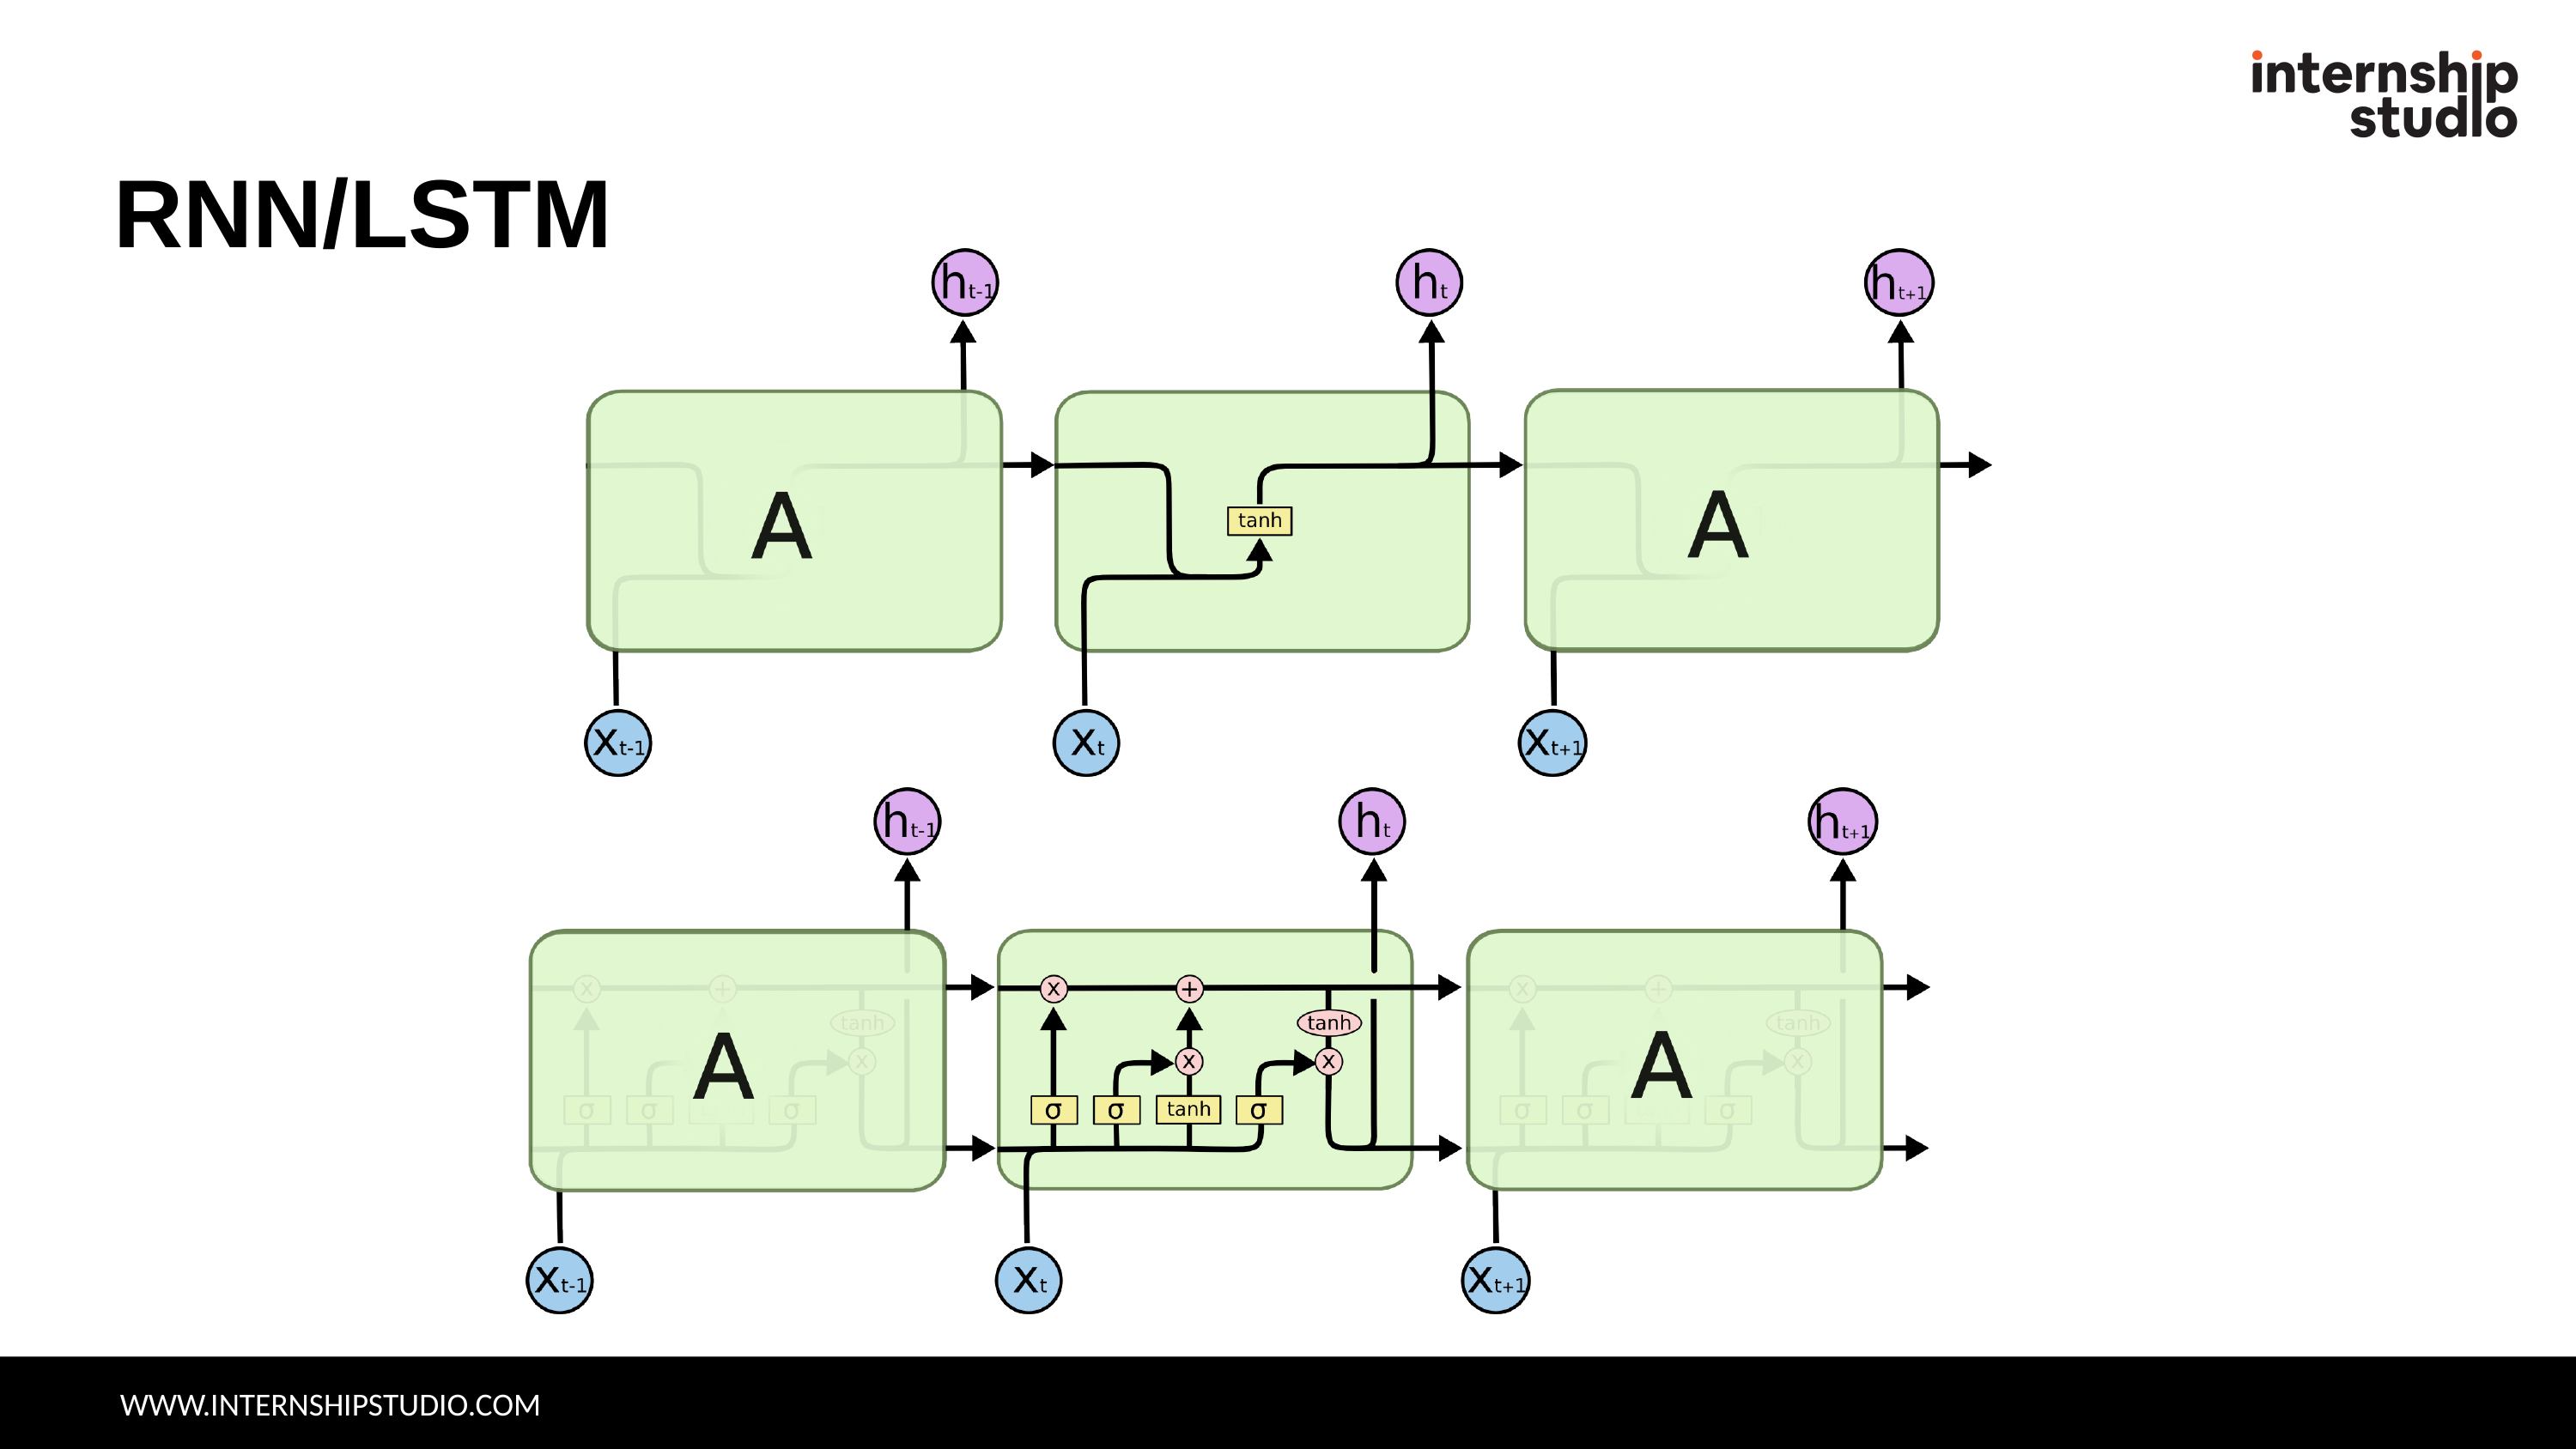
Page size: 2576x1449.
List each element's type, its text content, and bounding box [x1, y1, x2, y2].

picture [2213, 33, 2529, 152]
title RNN/LSTM [88, 124, 2488, 287]
picture [526, 787, 1930, 1315]
picture [583, 248, 1992, 777]
text_box [0, 1356, 2576, 1449]
text_box WWW.INTERNSHIPSTUDIO.COM [107, 1377, 708, 1429]
